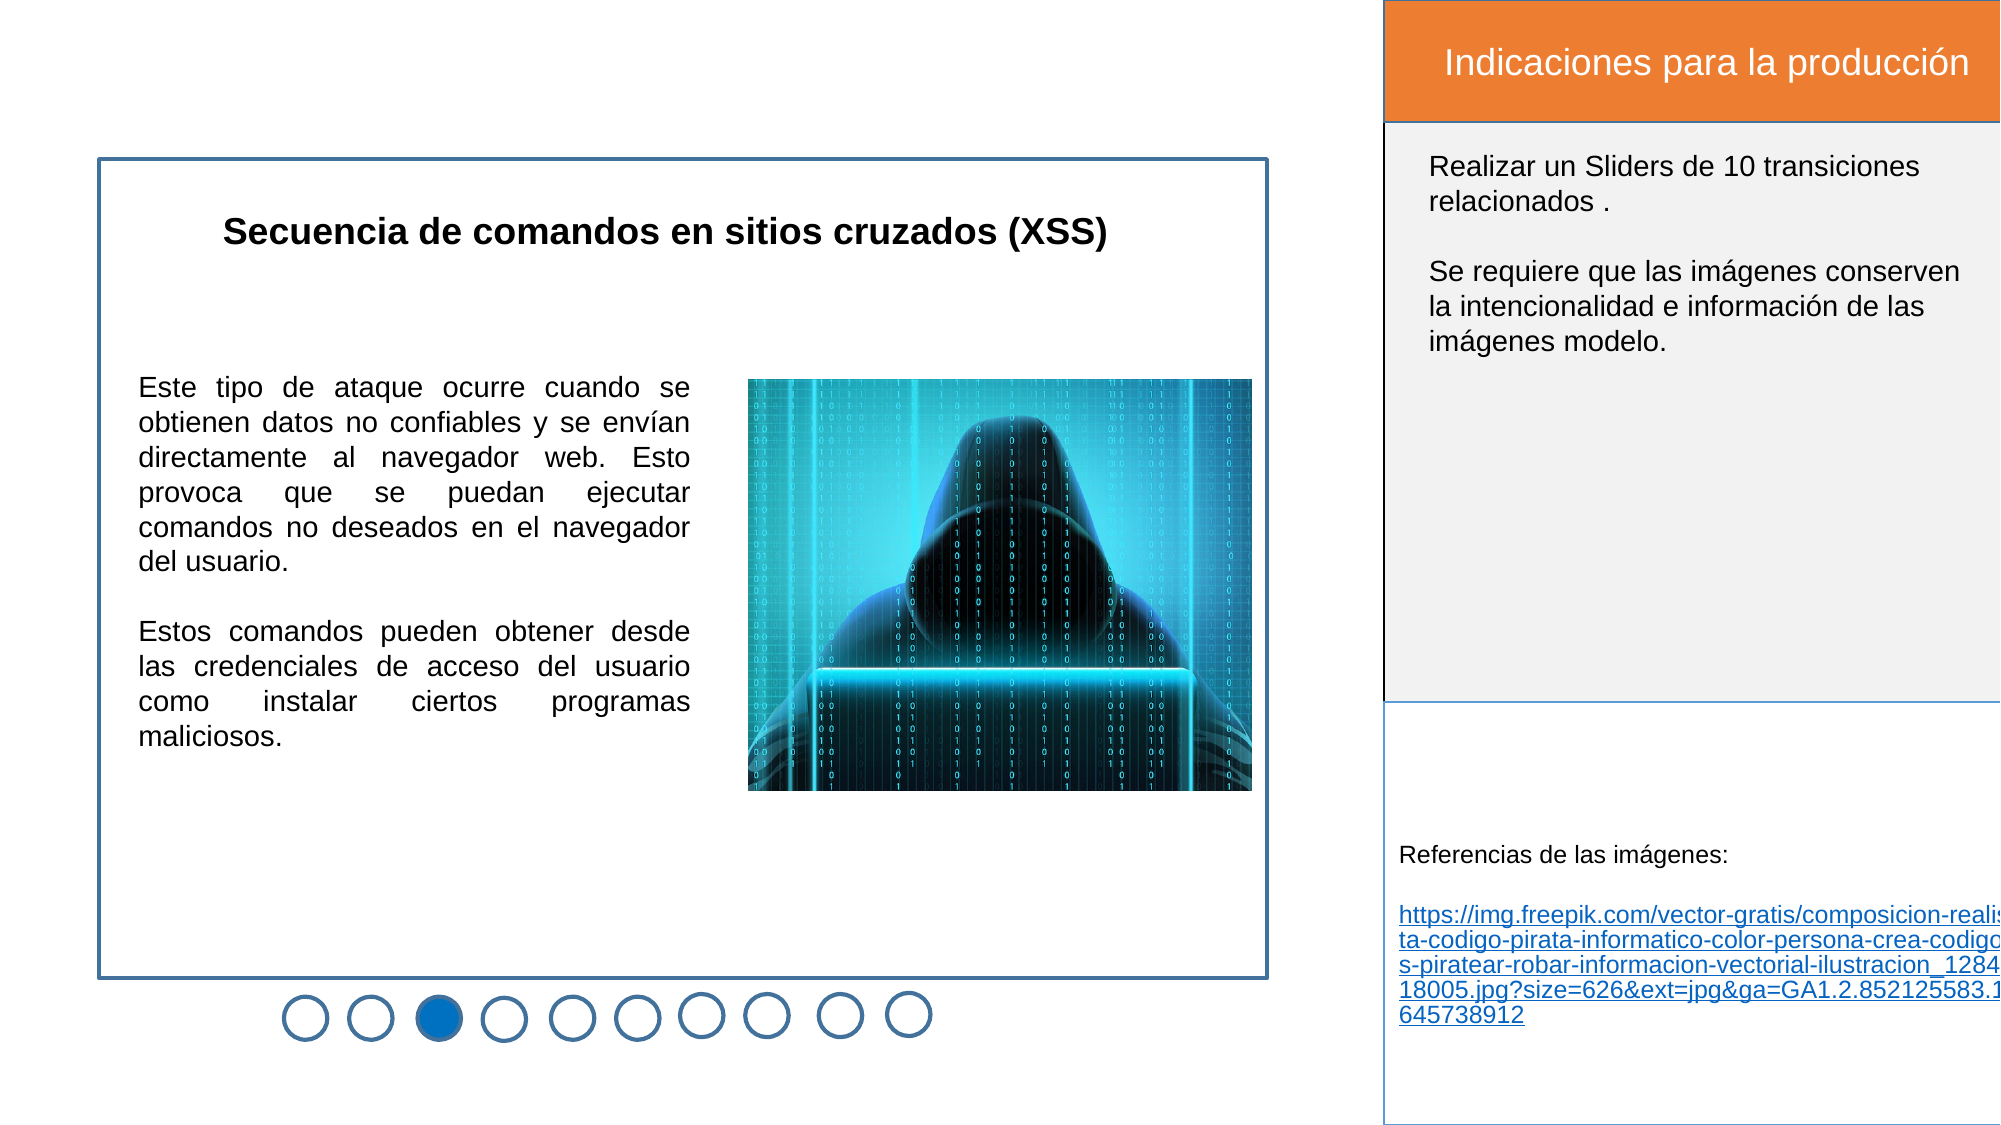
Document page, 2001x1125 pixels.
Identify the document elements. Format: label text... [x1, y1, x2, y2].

picture [748, 379, 1252, 792]
text_box [417, 996, 461, 1040]
text_box [680, 994, 724, 1038]
text_box [745, 994, 789, 1038]
text_box Indicaciones para la producción [1383, 0, 2000, 122]
text_box Secuencia de comandos en sitios cruzados (XSS) [207, 199, 1153, 260]
text_box [99, 159, 1267, 979]
text_box [550, 996, 595, 1040]
text_box [482, 997, 527, 1041]
text_box [818, 994, 863, 1038]
text_box Realizar un Sliders de 10 transiciones relacionados . Se requiere que las imágenes conserven la intencionalidad e información de las imágenes modelo. [1413, 139, 2000, 423]
text_box Referencias de las imágenes: https://img.freepik.com/vector-gratis/composicion-realista-codigo-pirata-informatico-color-persona-crea-codigos-piratear-robar-informacion-vectorial-ilustracion_1284-18005.jpg?size=626&ext=jpg&ga=GA1.2.852125583.1645738912 [1383, 702, 2000, 1125]
text_box [1383, 122, 2000, 702]
text_box [616, 996, 660, 1040]
text_box [887, 992, 931, 1037]
text_box [283, 996, 328, 1040]
text_box Este tipo de ataque ocurre cuando se obtienen datos no confiables y se envían directamente al navegador web. Esto provoca que se puedan ejecutar comandos no deseados en el navegador del usuario. Estos comandos pueden obtener desde las credenciales de acceso del usuario como instalar ciertos programas maliciosos. [123, 360, 707, 760]
text_box [349, 996, 393, 1040]
